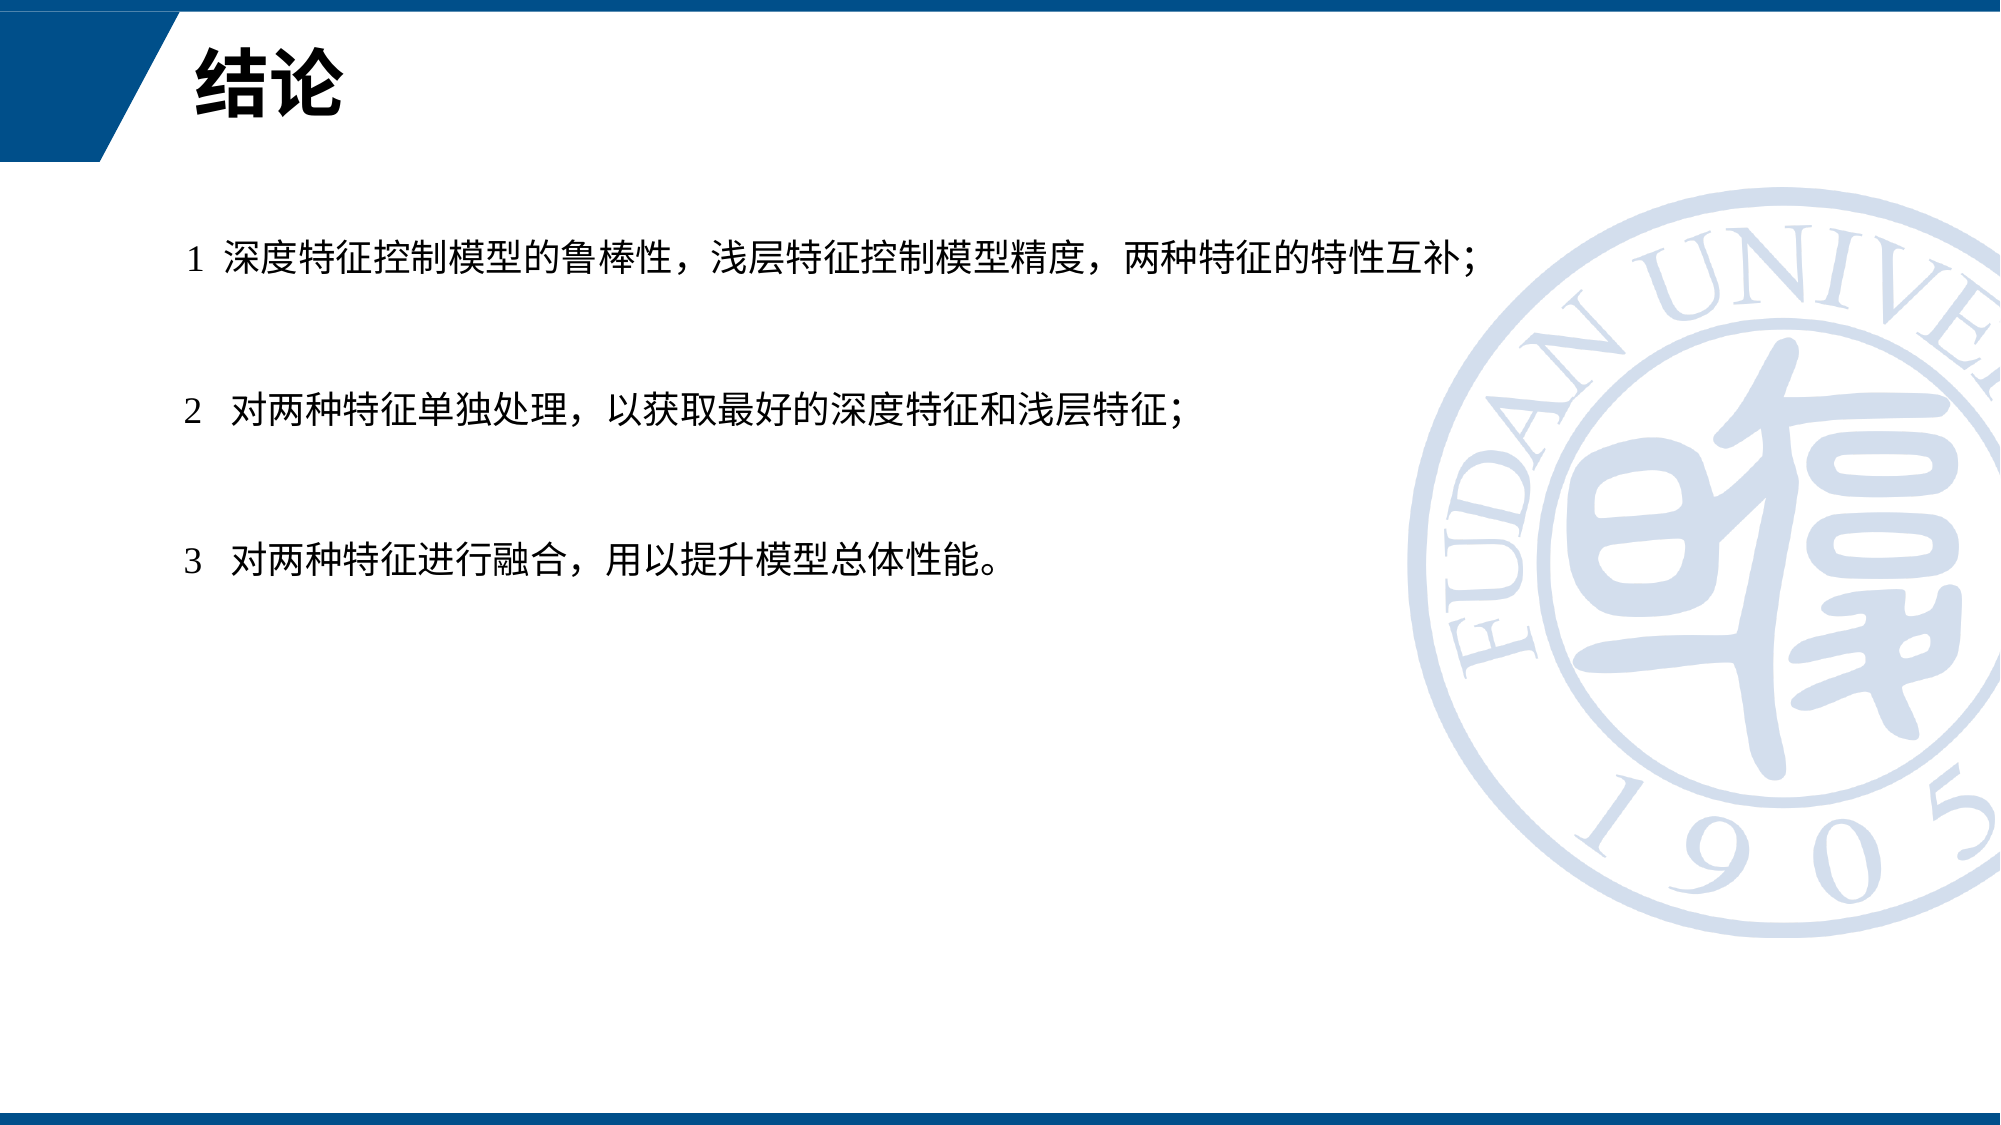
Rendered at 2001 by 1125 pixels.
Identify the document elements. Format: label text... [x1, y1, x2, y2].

title 结论 [179, 11, 1863, 162]
text_box 1 深度特征控制模型的鲁棒性，浅层特征控制模型精度，两种特征的特性互补； [96, 226, 1514, 286]
text_box 3 对两种特征进行融合，用以提升模型总体性能。 [93, 505, 1477, 589]
text_box 2 对两种特征单独处理，以获取最好的深度特征和浅层特征； [93, 378, 1428, 439]
